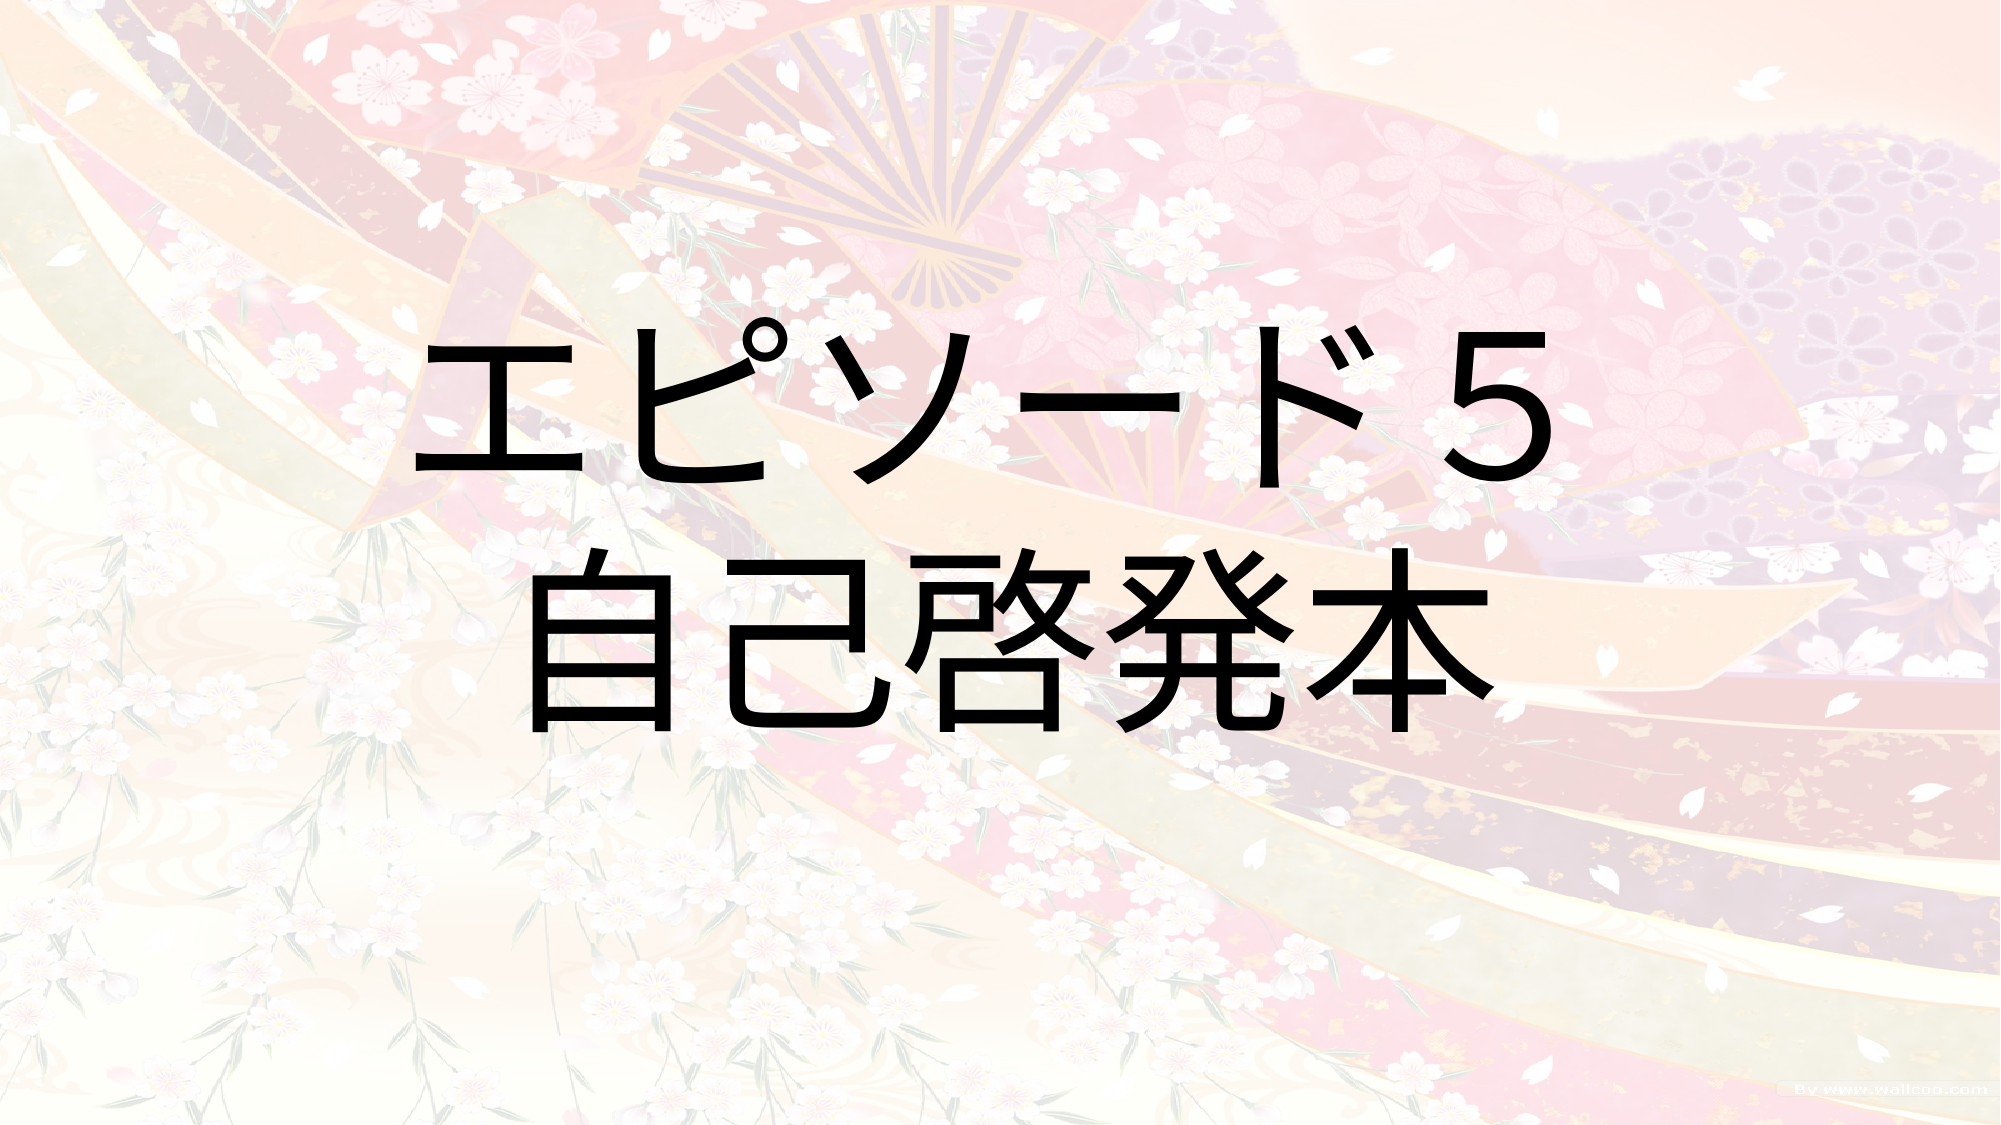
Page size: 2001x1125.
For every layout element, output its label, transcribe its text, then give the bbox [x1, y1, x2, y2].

list エピソード５ 自己啓発本 [137, 299, 1863, 1014]
